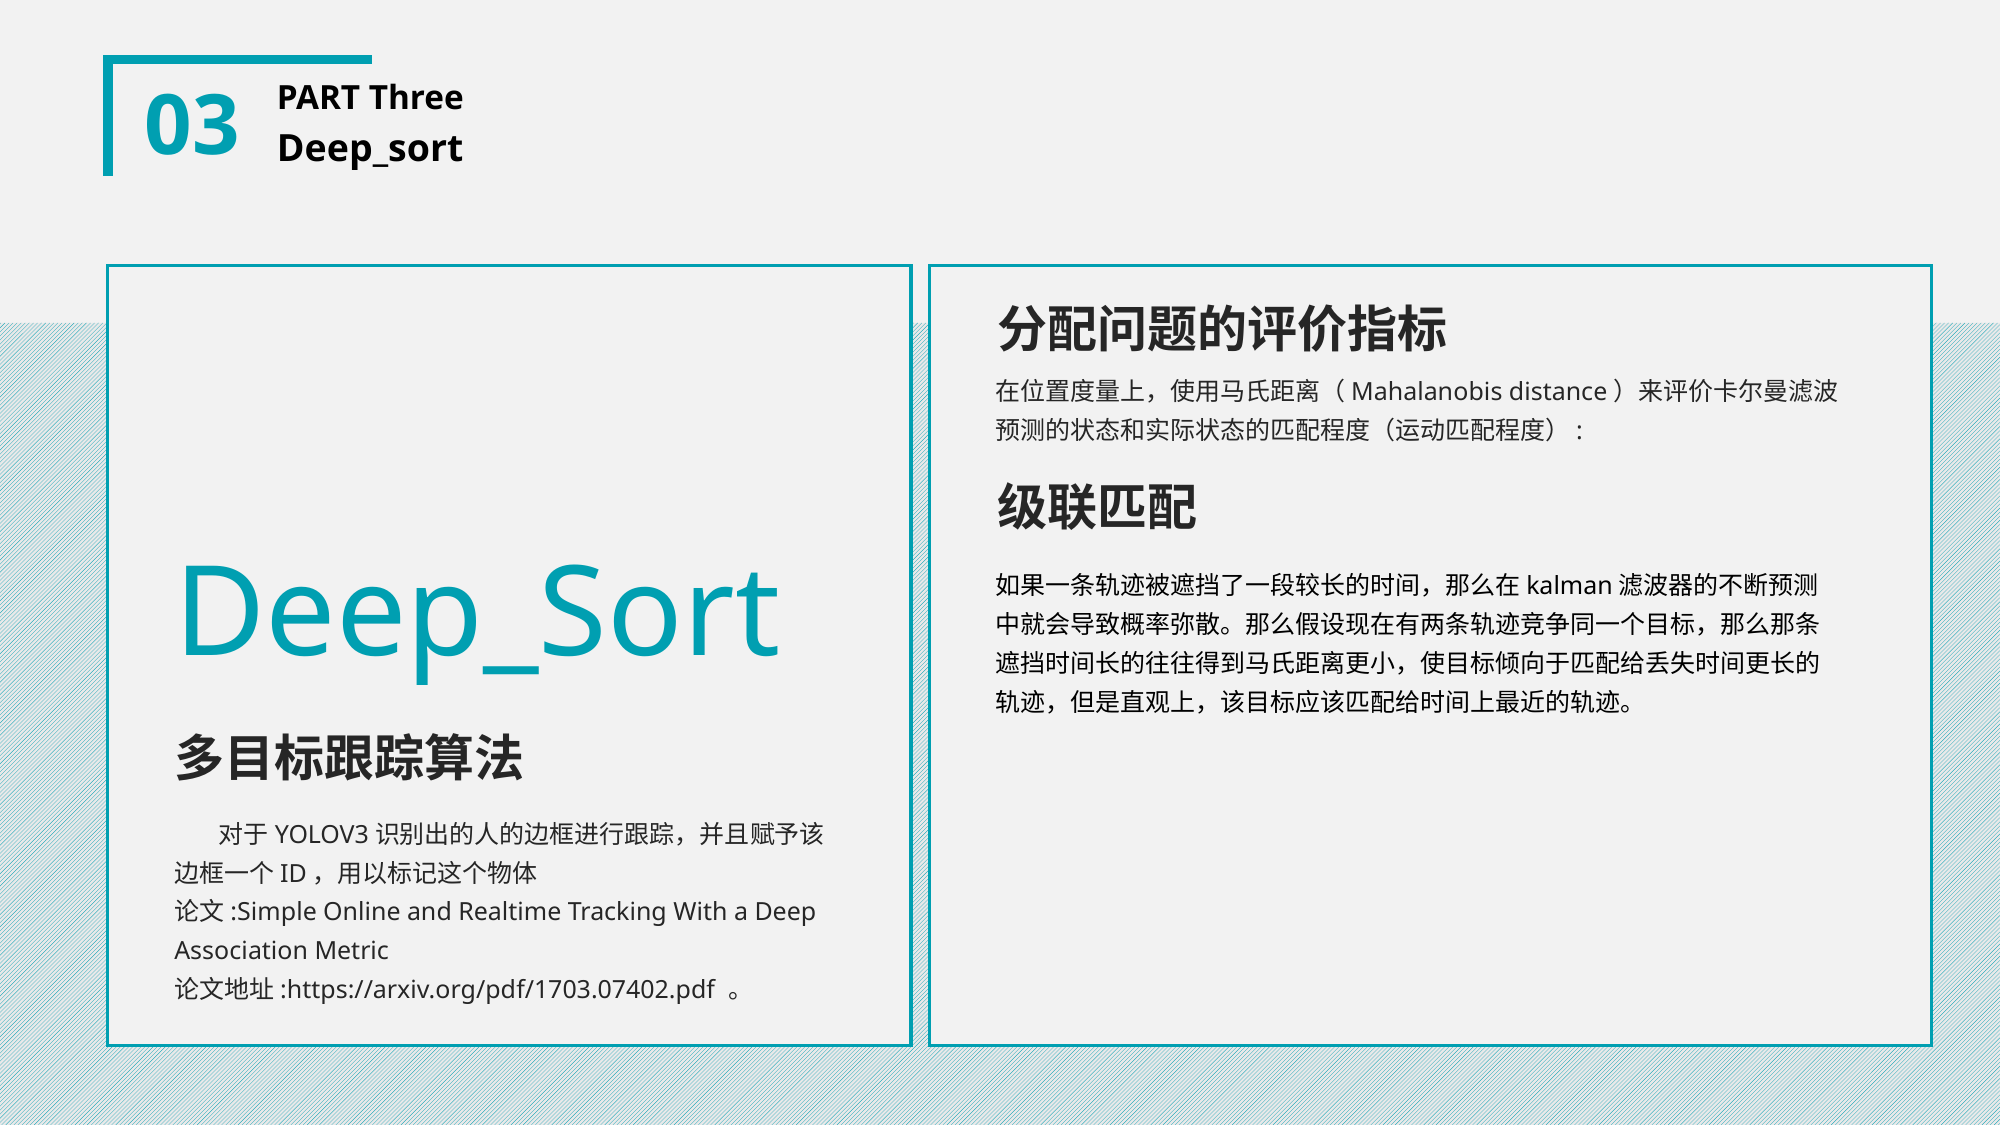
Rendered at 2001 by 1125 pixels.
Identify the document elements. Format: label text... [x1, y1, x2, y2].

list 03 [123, 73, 262, 183]
text_box 多目标跟踪算法 [159, 718, 540, 794]
text_box 在位置度量上，使用马氏距离（Mahalanobis distance）来评价卡尔曼滤波预测的状态和实际状态的匹配程度（运动匹配程度）: 如果一条轨迹被遮挡了一段较长的时间，那么在kalman滤波器的不断预测中就会导致概率弥散。那么假设现在有两条轨迹竞争同一个目标，那么那条遮挡时间长的往往得到马氏距离更小，使目标倾向于匹配给丢失时间更长的轨迹，但是直观上，该目标应该匹配给时间上最近的轨迹。 [980, 359, 1856, 1125]
text_box 分配问题的评价指标 [982, 290, 1463, 359]
list PART Three [262, 73, 663, 116]
text_box Deep_Sort [159, 523, 907, 689]
text_box [107, 265, 911, 1046]
text_box [929, 265, 1932, 1046]
list Deep_sort [262, 116, 663, 183]
text_box 级联匹配 [982, 468, 1213, 544]
text_box 对于YOLOV3识别出的人的边框进行跟踪，并且赋予该边框一个ID，用以标记这个物体 论文:Simple Online and Realtime Tracking With a Deep Association Metric 论文地址:https://arxiv.org/pdf/1703.07402.pdf 。 [159, 801, 844, 1012]
